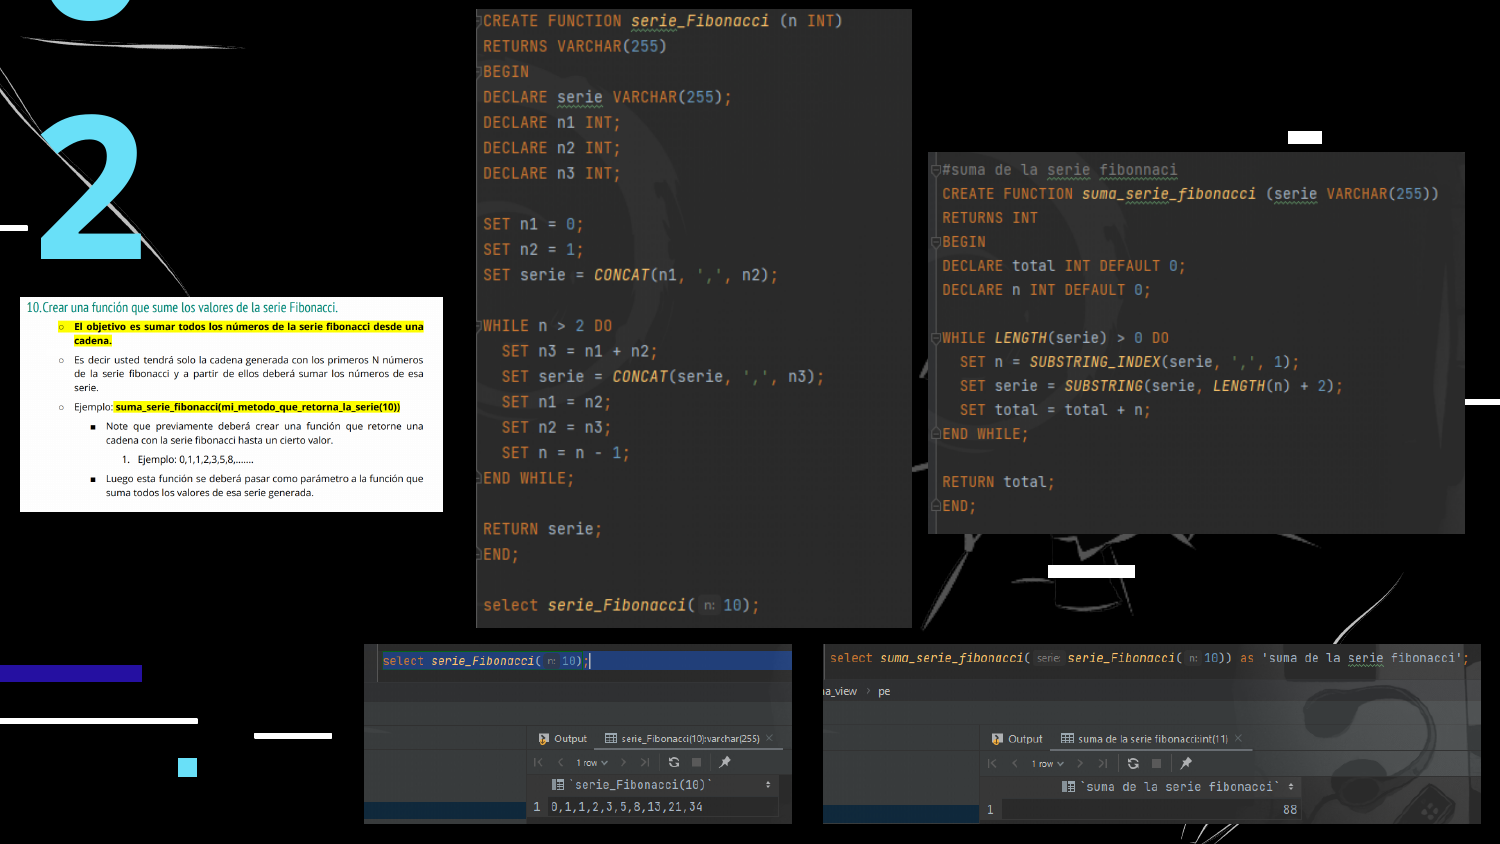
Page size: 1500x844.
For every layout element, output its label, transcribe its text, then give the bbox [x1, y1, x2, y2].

picture [0, 0, 443, 513]
title 02 [33, 0, 212, 144]
picture [476, 9, 1500, 844]
picture [364, 644, 793, 824]
